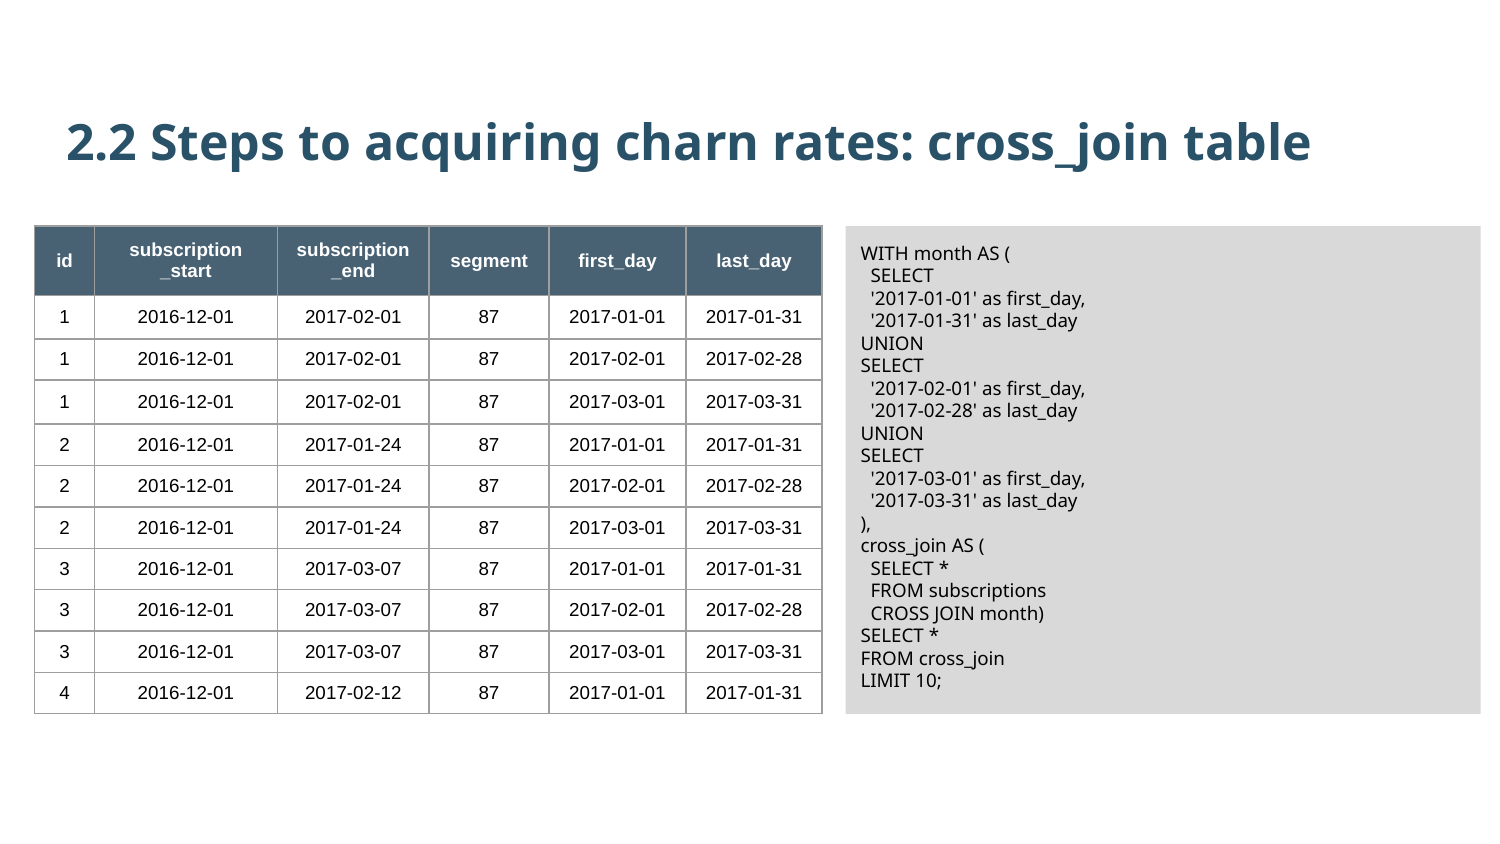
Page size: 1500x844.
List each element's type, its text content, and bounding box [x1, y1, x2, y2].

table_cell 2016-12-01 [95, 632, 277, 672]
table_cell 2016-12-01 [95, 590, 277, 630]
table_cell 2017-01-31 [687, 673, 821, 713]
table_cell 2017-01-24 [278, 425, 428, 465]
table_cell 2017-01-01 [550, 296, 685, 338]
table_cell 2 [35, 508, 94, 548]
table_cell 2017-02-01 [550, 590, 685, 630]
table_cell 2017-01-01 [550, 425, 685, 465]
table_cell 2017-03-07 [278, 590, 428, 630]
table_cell 2017-01-31 [687, 549, 821, 589]
table_cell 87 [430, 632, 548, 672]
table_cell 2016-12-01 [95, 549, 277, 589]
table_cell 2016-12-01 [95, 466, 277, 506]
table_cell 2017-03-01 [550, 632, 685, 672]
table_cell 87 [430, 508, 548, 548]
table_header last_day [687, 227, 821, 295]
table_cell 87 [430, 381, 548, 423]
table_cell 2016-12-01 [95, 340, 277, 379]
text_box WITH month AS ( SELECT '2017-01-01' as first_day, '2017-01-31' as last_day UNION SELECT '2017-02-01' as first_day, '2017-02-28' as last_day UNION SELECT '2017-03-01' as first_day, '2017-03-31' as last_day ), cross_join AS ( SELECT * FROM subscriptions CROSS JOIN month) SELECT * FROM cross_join LIMIT 10; [845, 226, 1481, 714]
table_cell 87 [430, 549, 548, 589]
table_cell 2017-02-12 [278, 673, 428, 713]
table_cell 2017-02-28 [687, 466, 821, 506]
table_cell 2016-12-01 [95, 508, 277, 548]
table_cell 1 [35, 381, 94, 423]
table_header subscription _start [95, 227, 277, 295]
table_cell 87 [430, 466, 548, 506]
table_cell 2017-01-31 [687, 425, 821, 465]
text_box 2.2 Steps to acquiring charn rates: cross_join table [51, 48, 1449, 186]
table_cell 87 [430, 340, 548, 379]
table_cell 2017-01-24 [278, 466, 428, 506]
table_header first_day [550, 227, 685, 295]
table_cell 2017-03-07 [278, 549, 428, 589]
table_cell 2 [35, 466, 94, 506]
table_cell 2017-03-31 [687, 632, 821, 672]
table_header id [35, 227, 94, 295]
table_cell 87 [430, 296, 548, 338]
table_cell 2017-02-01 [550, 466, 685, 506]
table_cell 2016-12-01 [95, 381, 277, 423]
table_cell 2016-12-01 [95, 673, 277, 713]
table_cell 2017-02-01 [278, 340, 428, 379]
table_cell 2017-01-01 [550, 673, 685, 713]
table_header subscription_end [278, 227, 428, 295]
table_cell 2017-02-28 [687, 340, 821, 379]
table_cell 2017-02-01 [278, 381, 428, 423]
table_cell 3 [35, 590, 94, 630]
table_cell 3 [35, 632, 94, 672]
table_cell 2017-03-01 [550, 381, 685, 423]
table_cell 2017-02-01 [278, 296, 428, 338]
table_cell 2017-01-01 [550, 549, 685, 589]
table_cell 2017-03-01 [550, 508, 685, 548]
table_cell 1 [35, 340, 94, 379]
table_cell 2017-02-01 [550, 340, 685, 379]
table_cell 2016-12-01 [95, 296, 277, 338]
table_cell 2017-02-28 [687, 590, 821, 630]
table_cell 2017-01-31 [687, 296, 821, 338]
table_cell 2 [35, 425, 94, 465]
table_cell 4 [35, 673, 94, 713]
table_cell 2016-12-01 [95, 425, 277, 465]
table_cell 87 [430, 673, 548, 713]
table_cell 2017-01-24 [278, 508, 428, 548]
table_cell 2017-03-31 [687, 508, 821, 548]
table_cell 1 [35, 296, 94, 338]
table_cell 2017-03-31 [687, 381, 821, 423]
table_cell 87 [430, 590, 548, 630]
table_header segment [430, 227, 548, 295]
table_cell 3 [35, 549, 94, 589]
table_cell 2017-03-07 [278, 632, 428, 672]
table_cell 87 [430, 425, 548, 465]
